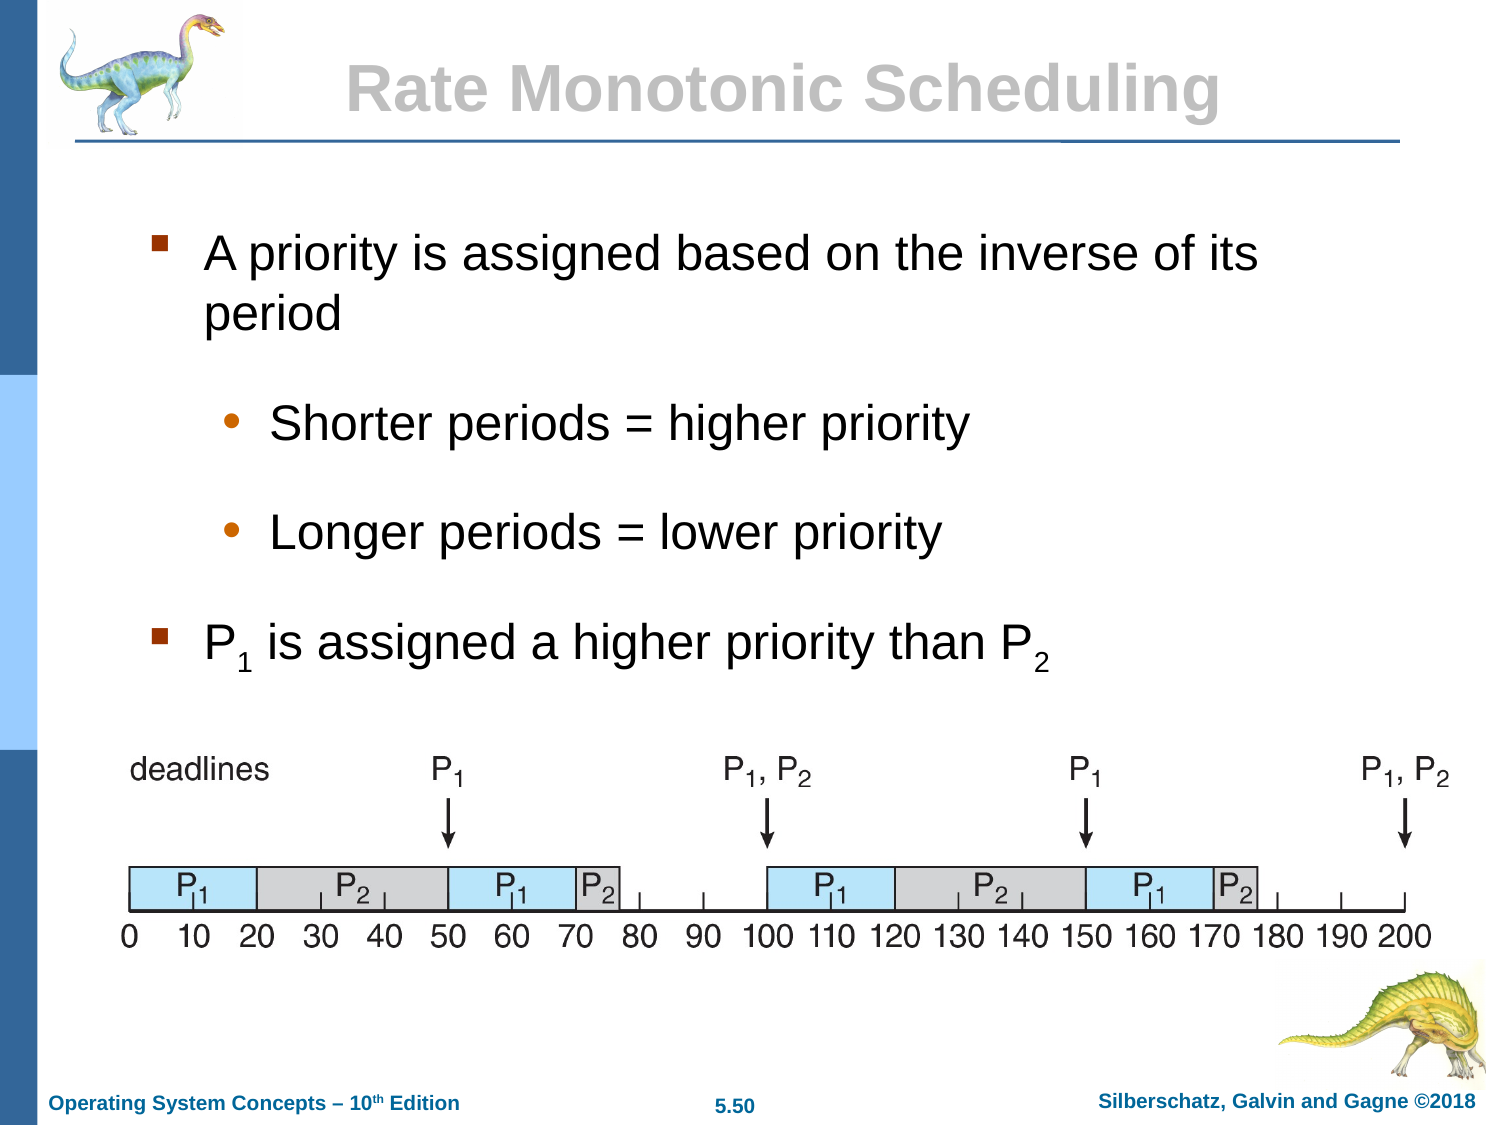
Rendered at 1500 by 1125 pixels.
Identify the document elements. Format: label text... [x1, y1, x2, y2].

picture [46, 0, 243, 149]
picture [1275, 959, 1486, 1090]
title Rate Monotonic Scheduling [143, 37, 1425, 133]
picture [119, 752, 1449, 954]
list A priority is assigned based on the inverse of its period Shorter periods = higher priority Longer periods = lower priority P1 is assigned a higher priority than P2 [132, 213, 1339, 751]
